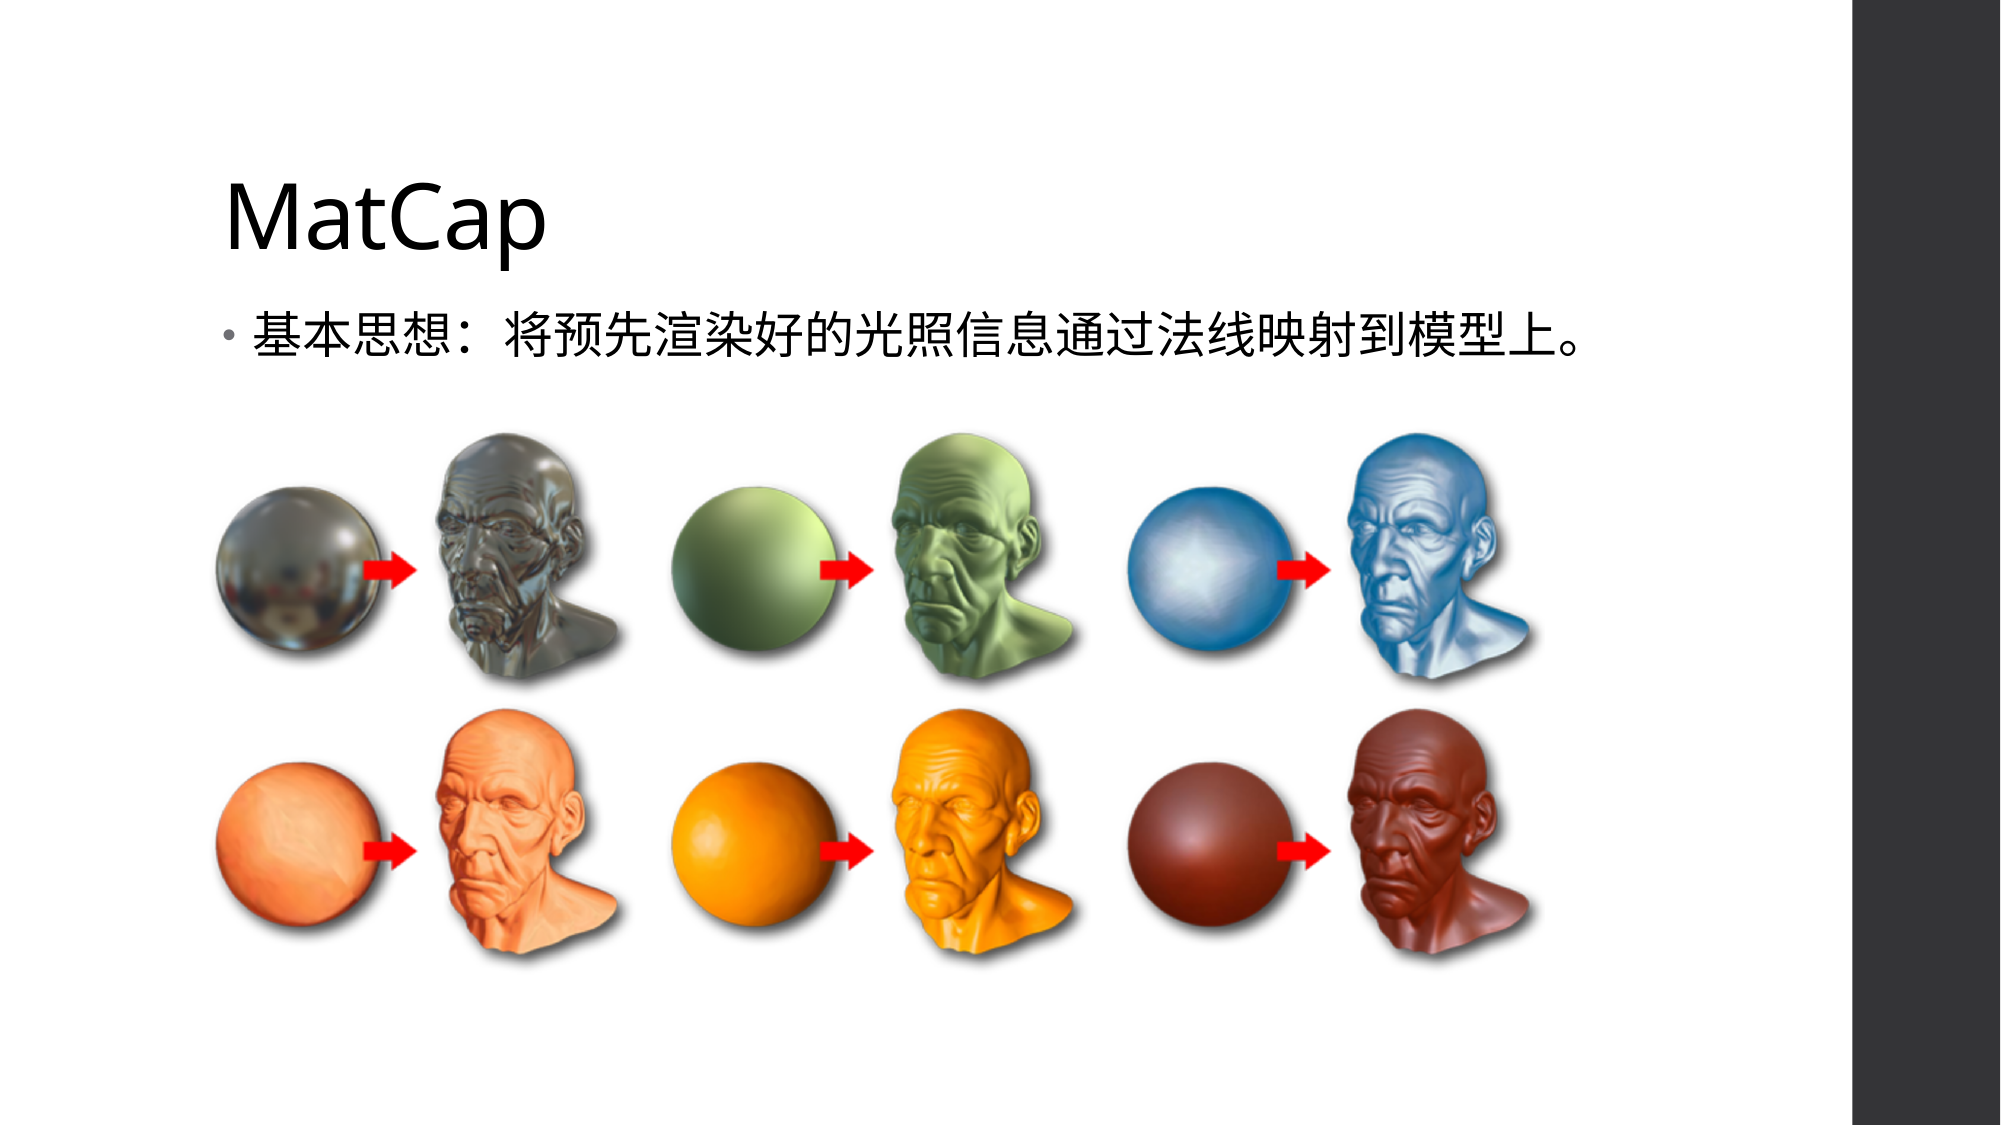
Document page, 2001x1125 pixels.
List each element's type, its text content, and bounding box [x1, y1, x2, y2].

picture [206, 420, 1546, 987]
title MatCap [206, 60, 1797, 278]
list 基本思想：将预先渲染好的光照信息通过法线映射到模型上。 [206, 299, 1617, 421]
